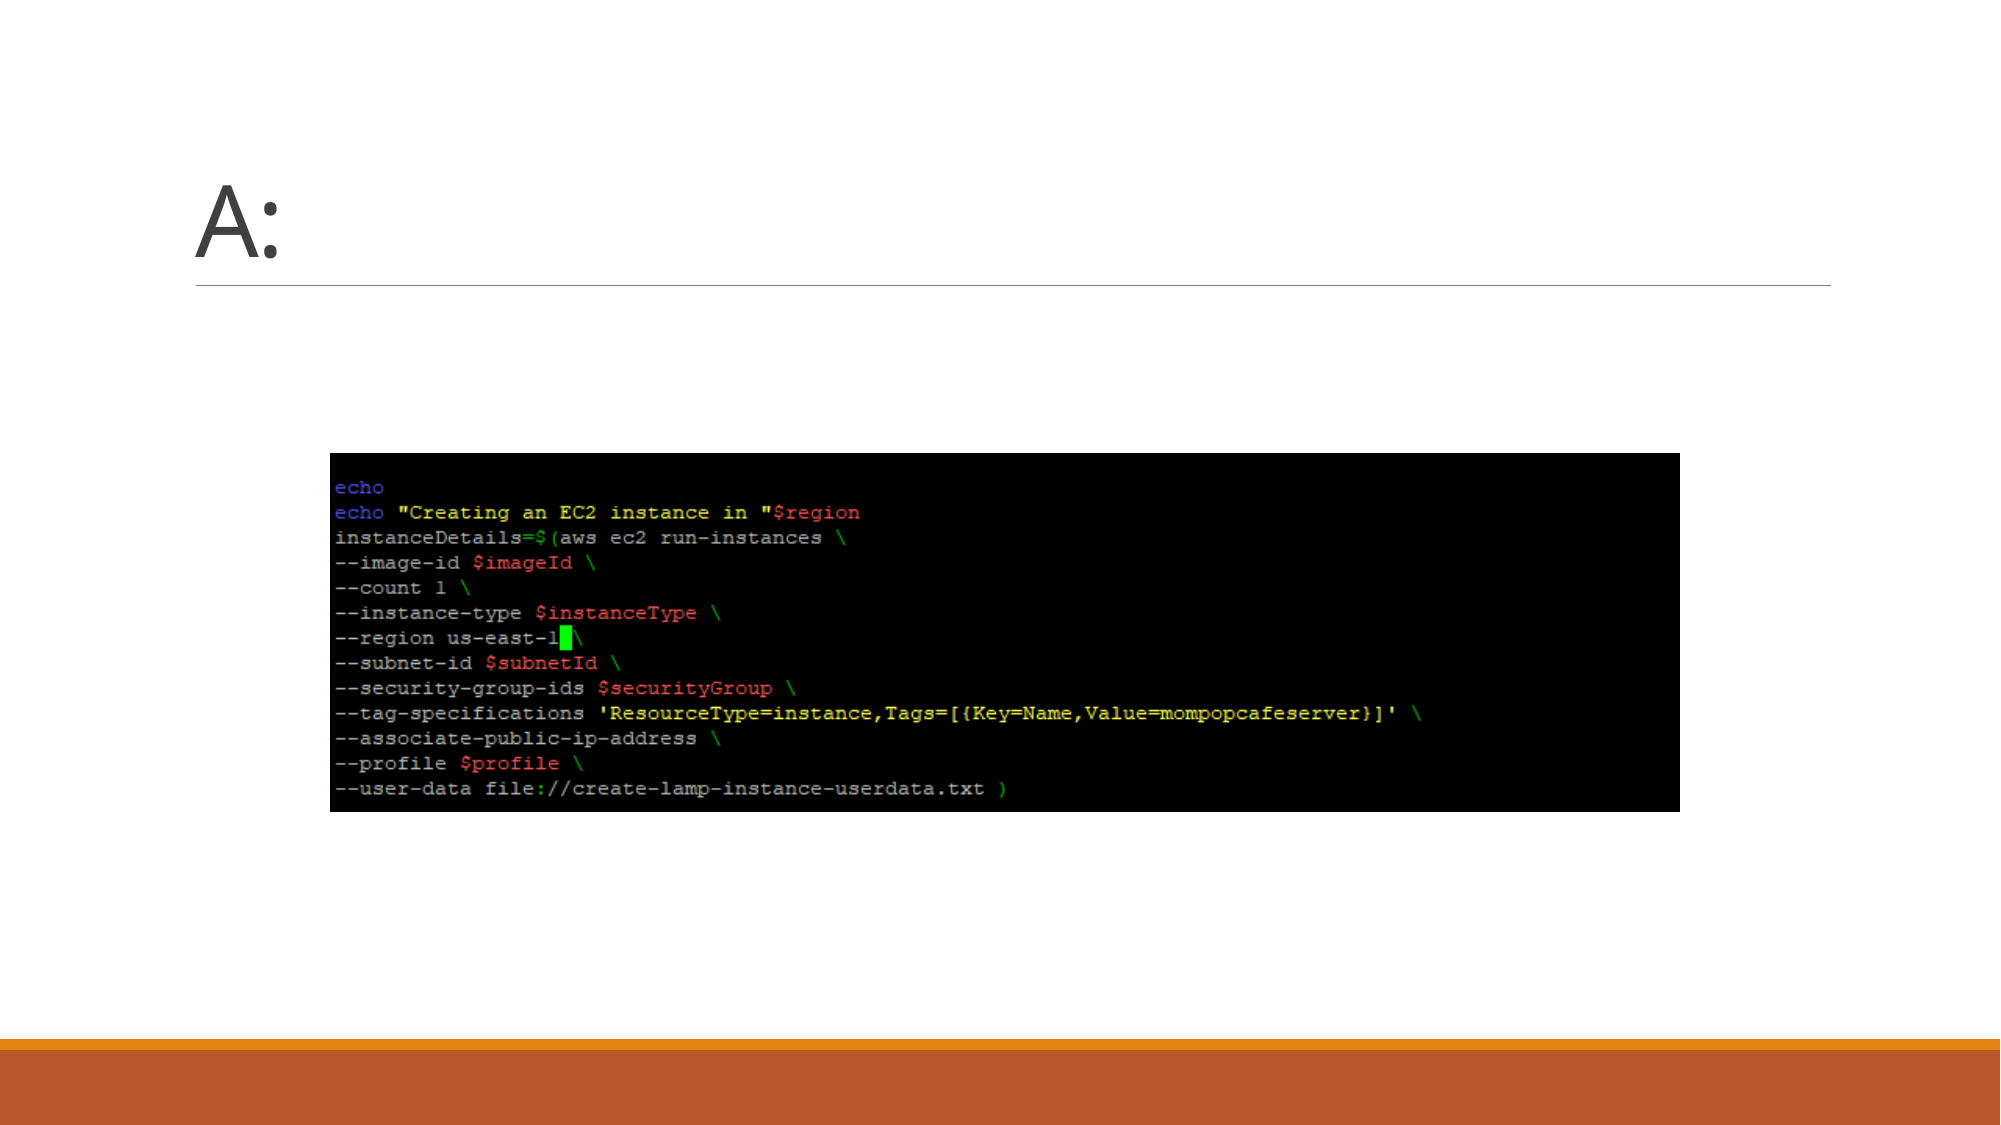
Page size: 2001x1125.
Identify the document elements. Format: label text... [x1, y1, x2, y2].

title A: [180, 47, 1830, 285]
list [330, 453, 1680, 813]
